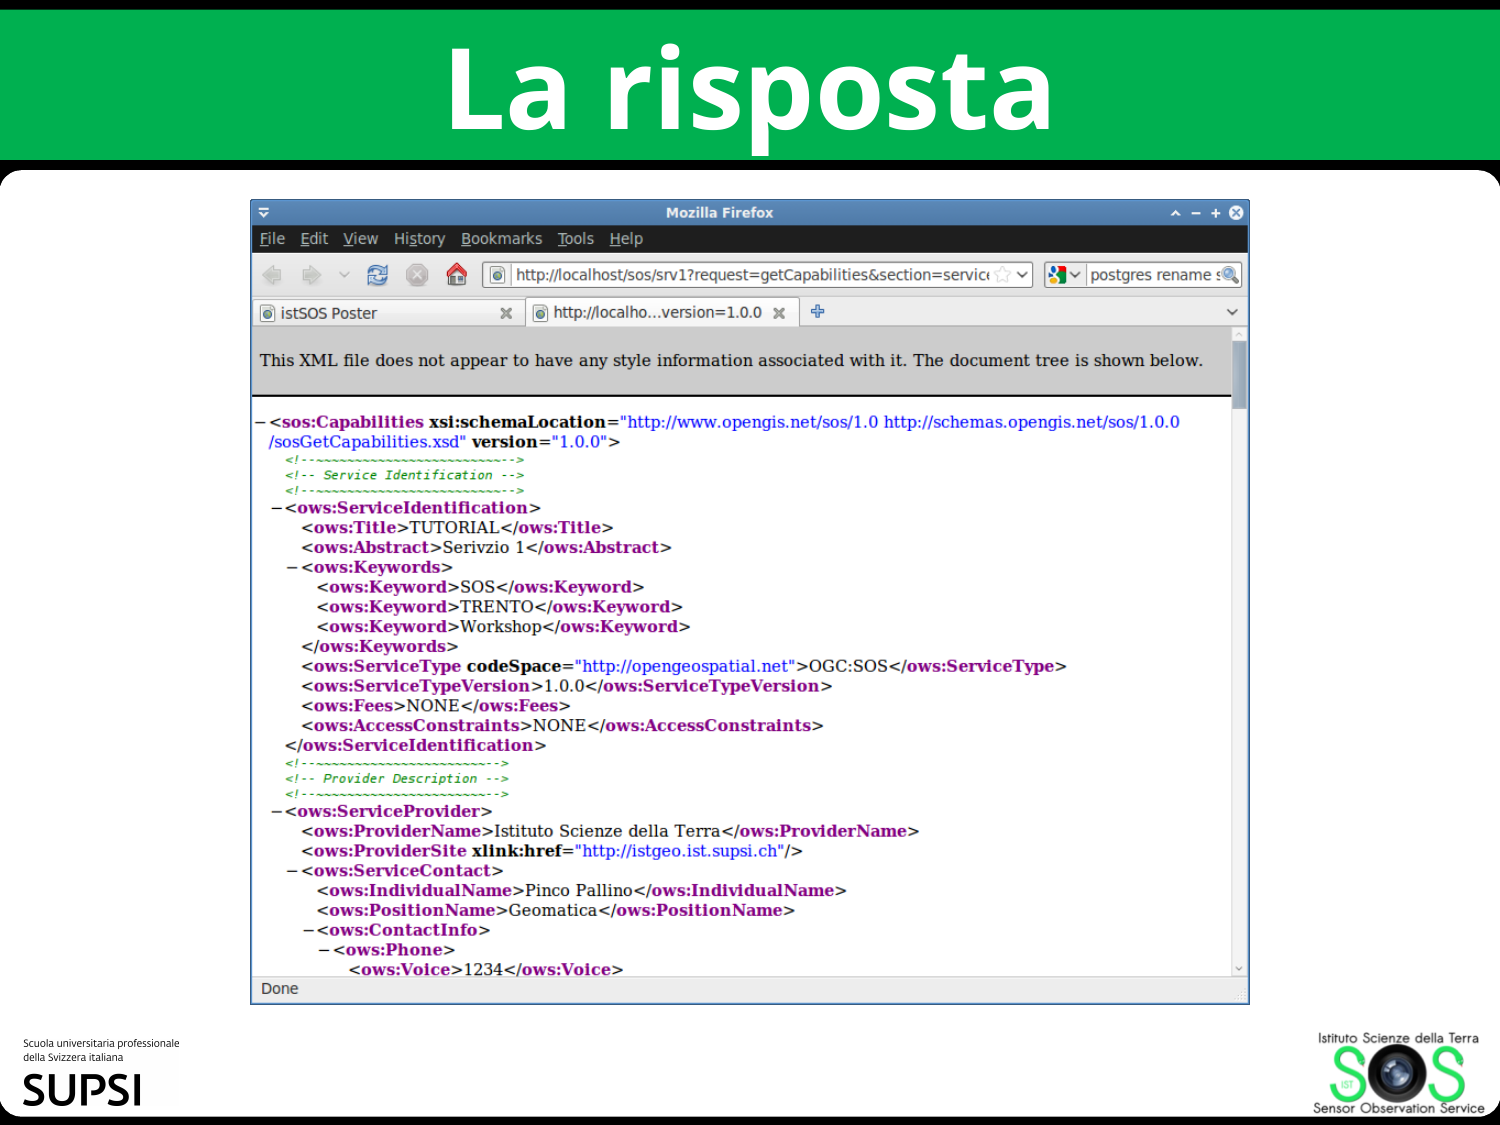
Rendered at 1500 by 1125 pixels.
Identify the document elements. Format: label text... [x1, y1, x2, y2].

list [250, 198, 1250, 1006]
title La risposta [0, 9, 1500, 160]
picture [1312, 1031, 1486, 1114]
picture [23, 1039, 179, 1106]
